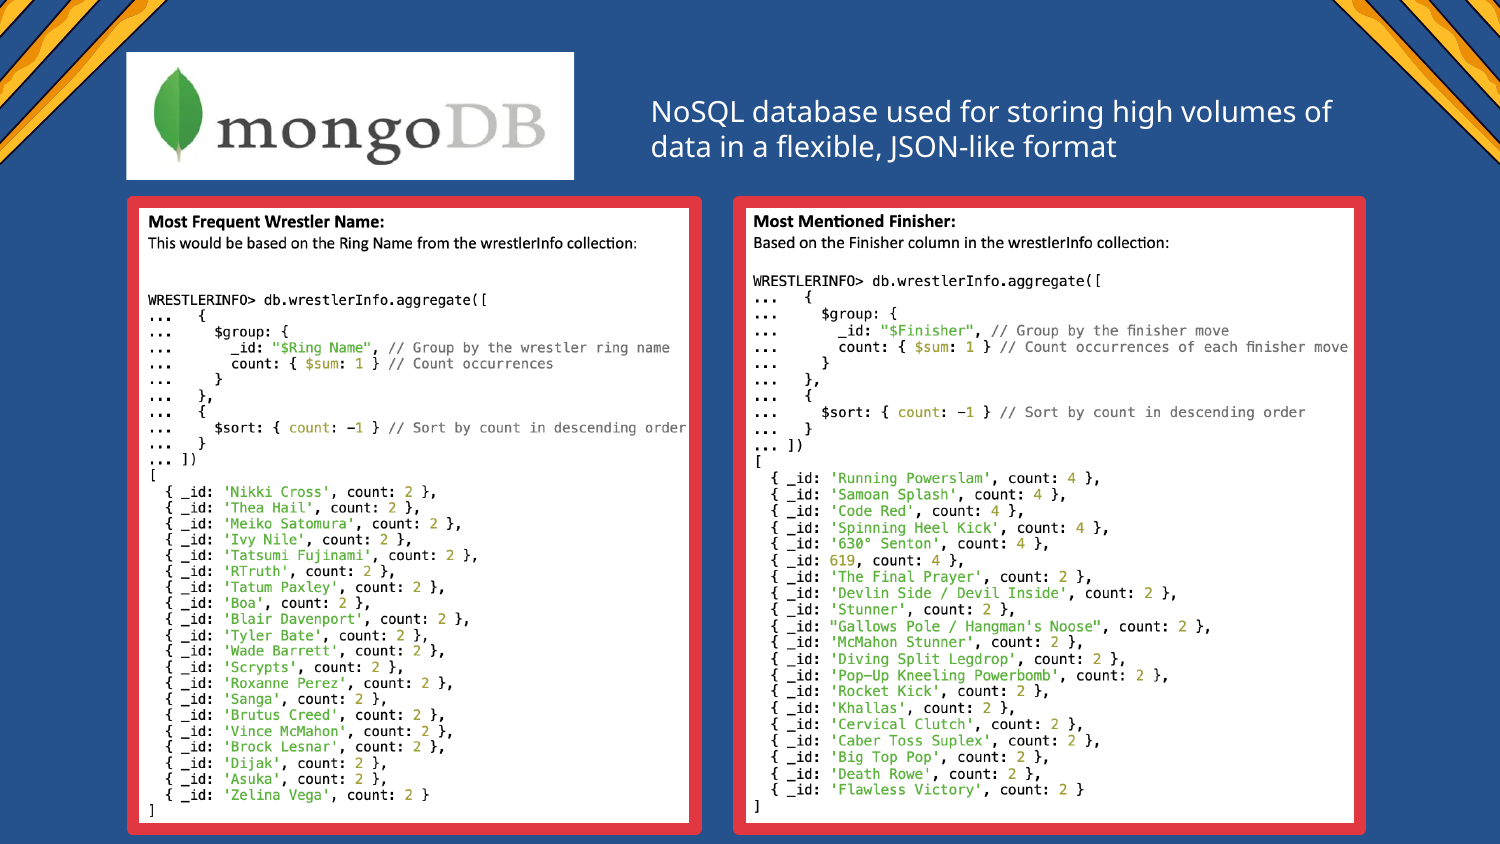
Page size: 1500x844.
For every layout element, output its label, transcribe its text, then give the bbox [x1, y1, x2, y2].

picture [745, 207, 1354, 824]
picture [139, 207, 690, 824]
text_box NoSQL database used for storing high volumes of data in a flexible, JSON-like format [635, 78, 1409, 178]
picture [126, 52, 575, 180]
